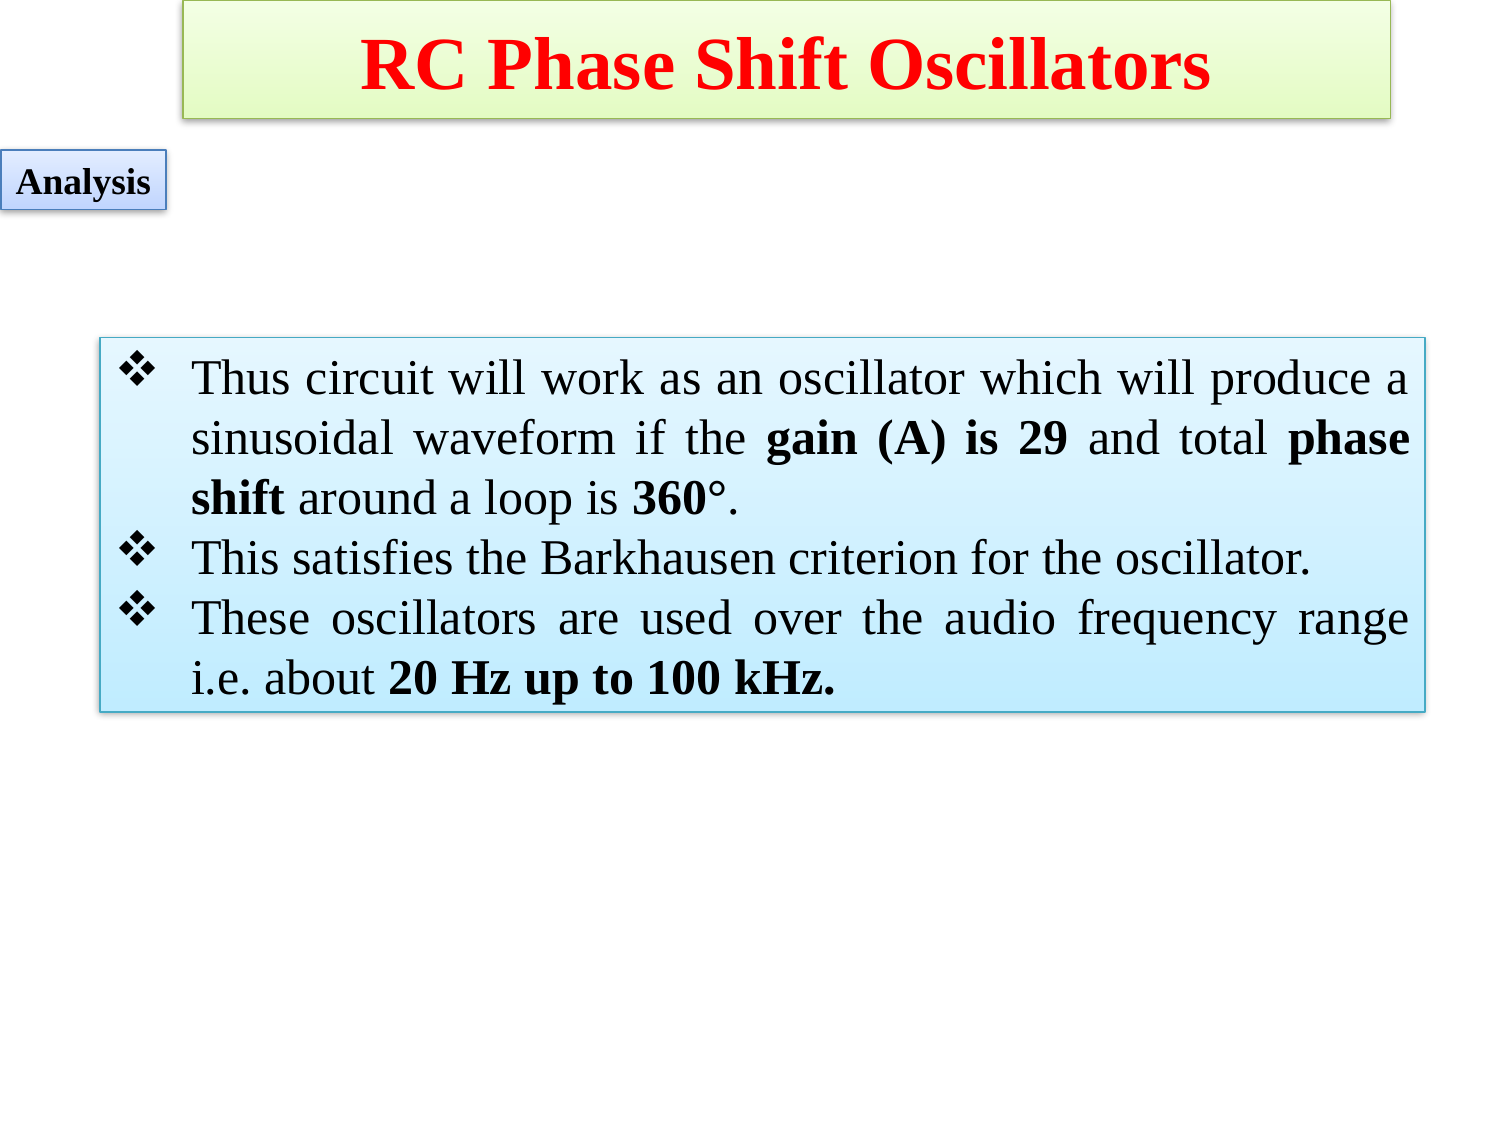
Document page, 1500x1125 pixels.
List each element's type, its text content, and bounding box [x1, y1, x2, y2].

text_box Analysis [0, 149, 167, 210]
text_box RC Phase Shift Oscillators [182, 0, 1391, 119]
text_box Thus circuit will work as an oscillator which will produce a sinusoidal waveform if the gain (A) is 29 and total phase shift around a loop is 360°. This satisfies the Barkhausen criterion for the oscillator. These oscillators are used over the audio frequency range i.e. about 20 Hz up to 100 kHz. [99, 337, 1426, 713]
